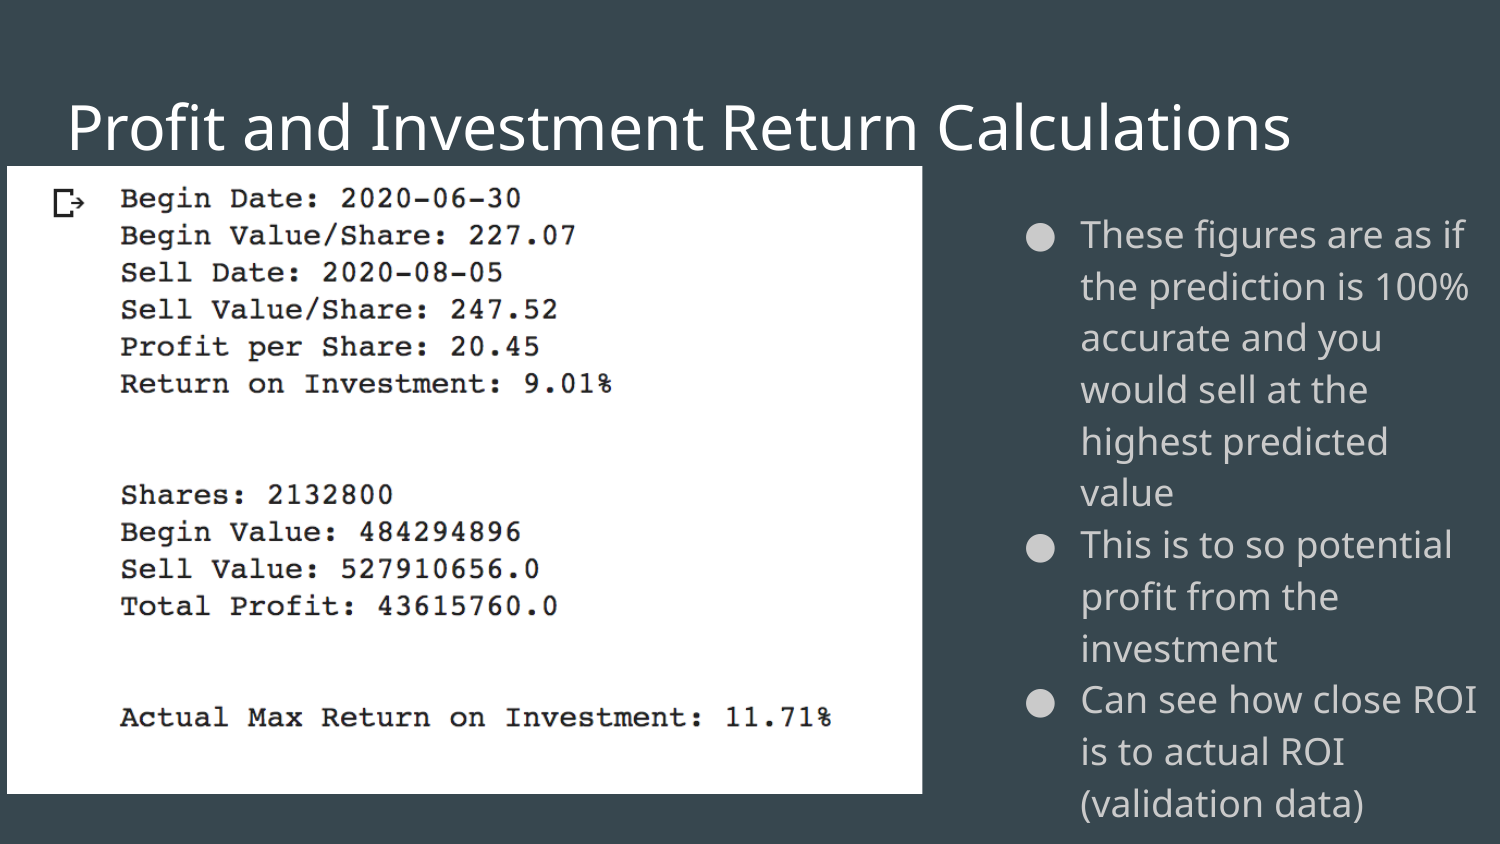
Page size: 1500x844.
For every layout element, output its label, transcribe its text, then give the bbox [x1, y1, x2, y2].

picture [6, 166, 923, 794]
title Profit and Investment Return Calculations [51, 72, 1449, 167]
list These figures are as if the prediction is 100% accurate and you would sell at the highest predicted value This is to so potential profit from the investment Can see how close ROI is to actual ROI (validation data) [990, 189, 1500, 750]
